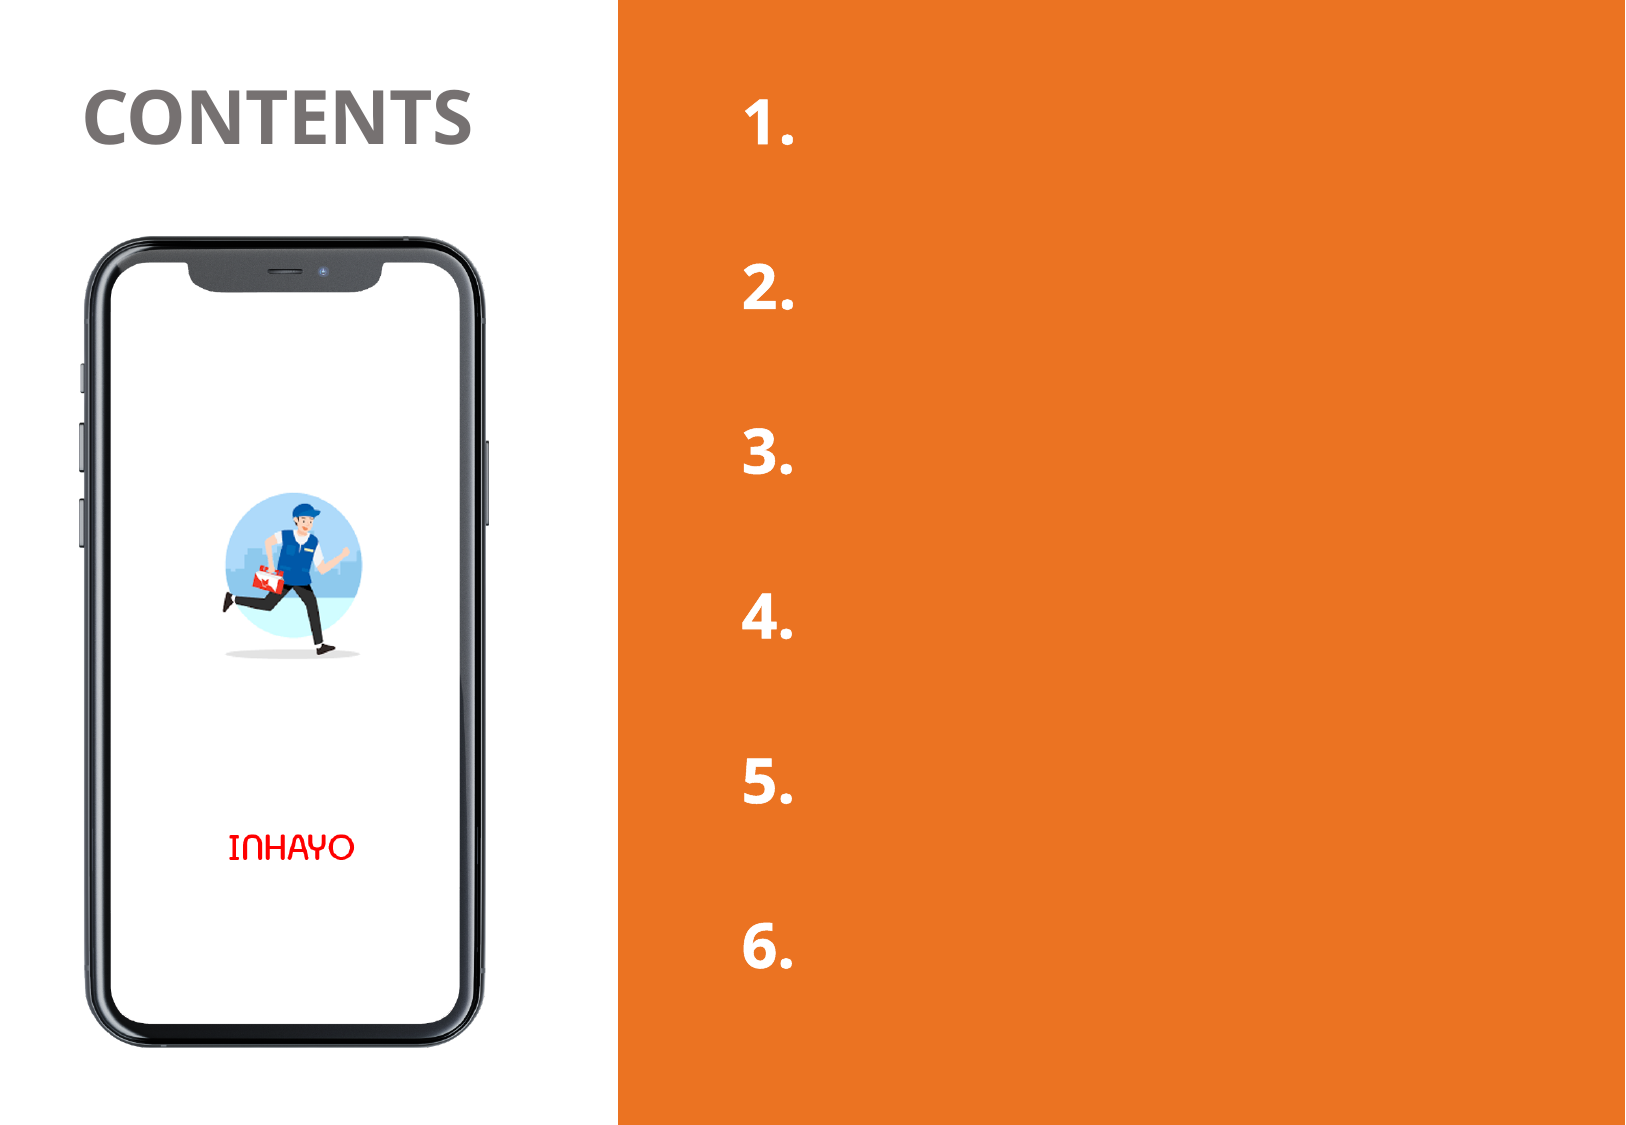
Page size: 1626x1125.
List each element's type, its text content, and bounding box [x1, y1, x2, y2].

text_box 시스템 구성도 스토리보드 Entity 기술서 E-R Diagram Naming Rule Sample Data [726, 66, 1232, 988]
picture [79, 236, 489, 1048]
text_box [617, 0, 1625, 1125]
text_box CONTENTS [66, 52, 489, 167]
